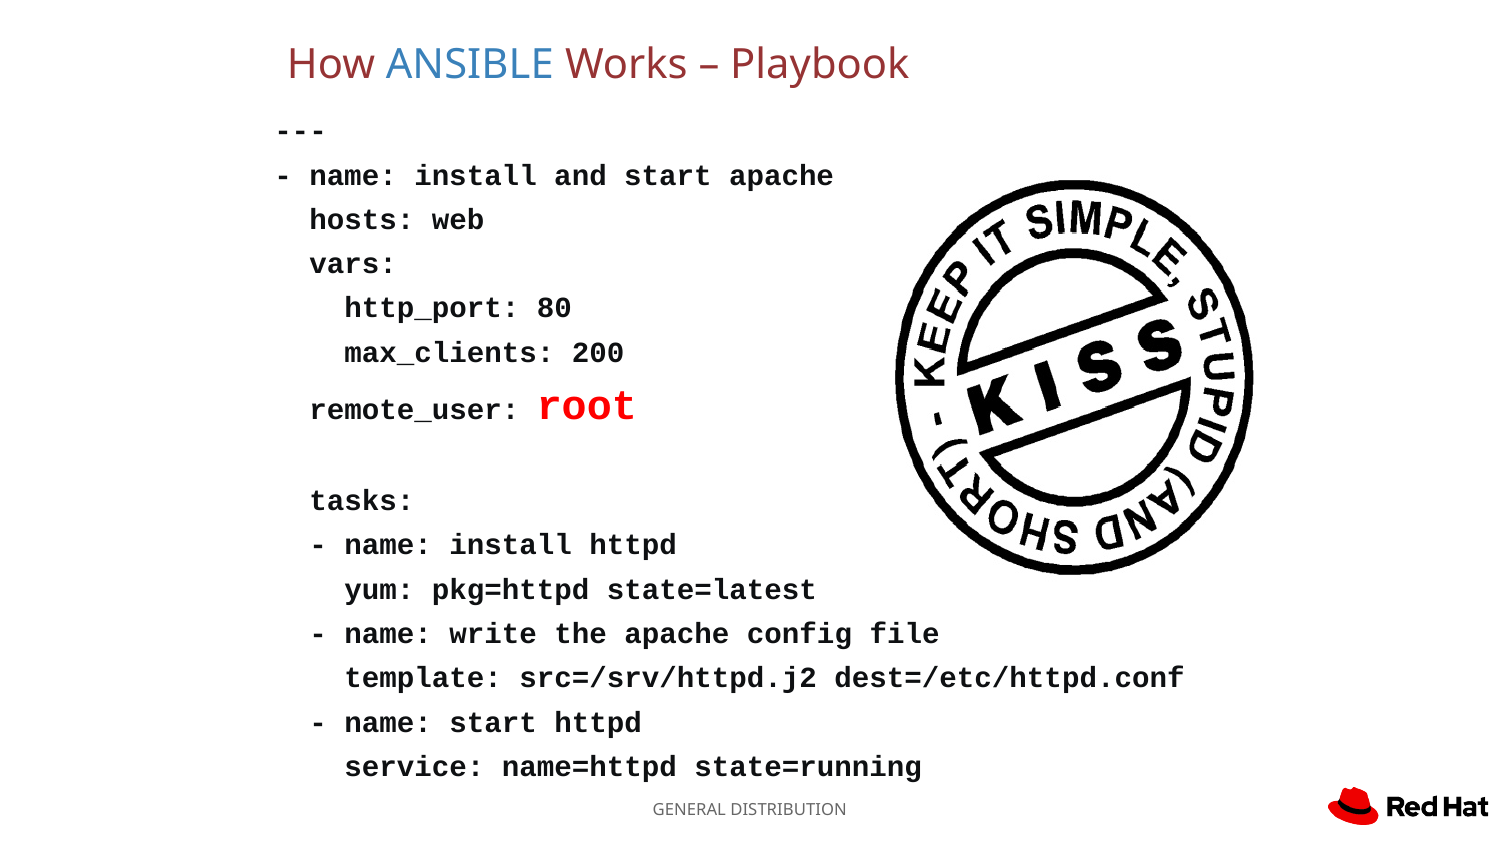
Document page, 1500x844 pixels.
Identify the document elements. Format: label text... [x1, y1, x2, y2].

picture [1328, 787, 1489, 825]
text_box --- - name: install and start apache hosts: web vars: http_port: 80 max_clients: 200 remote_user: root tasks: - name: install httpd yum: pkg=httpd state=latest - name: write the apache config file template: src=/srv/httpd.j2 dest=/etc/httpd.conf - name: start httpd service: name=httpd state=running [253, 101, 1247, 780]
picture [890, 175, 1257, 582]
text_box How ANSIBLE Works – Playbook [271, 4, 1229, 101]
